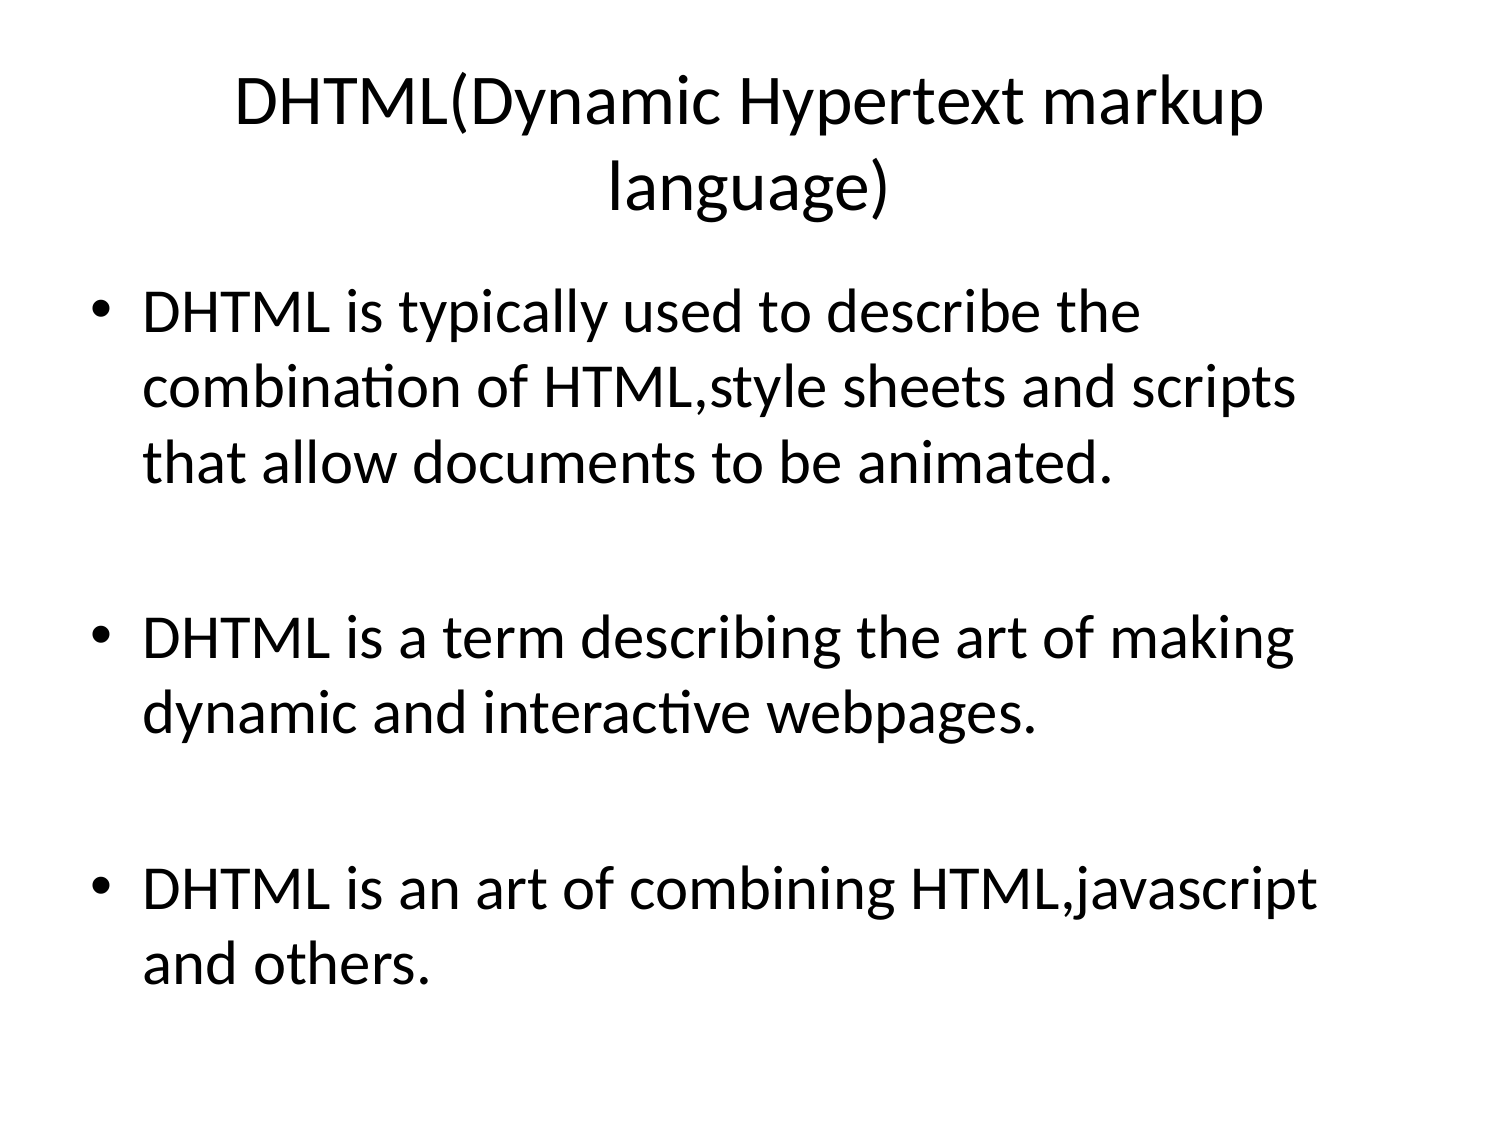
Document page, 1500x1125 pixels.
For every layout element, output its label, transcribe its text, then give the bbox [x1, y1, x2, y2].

list DHTML is typically used to describe the combination of HTML,style sheets and scripts that allow documents to be animated. DHTML is a term describing the art of making dynamic and interactive webpages. DHTML is an art of combining HTML,javascript and others. [75, 262, 1425, 1005]
title DHTML(Dynamic Hypertext markup language) [75, 45, 1425, 233]
